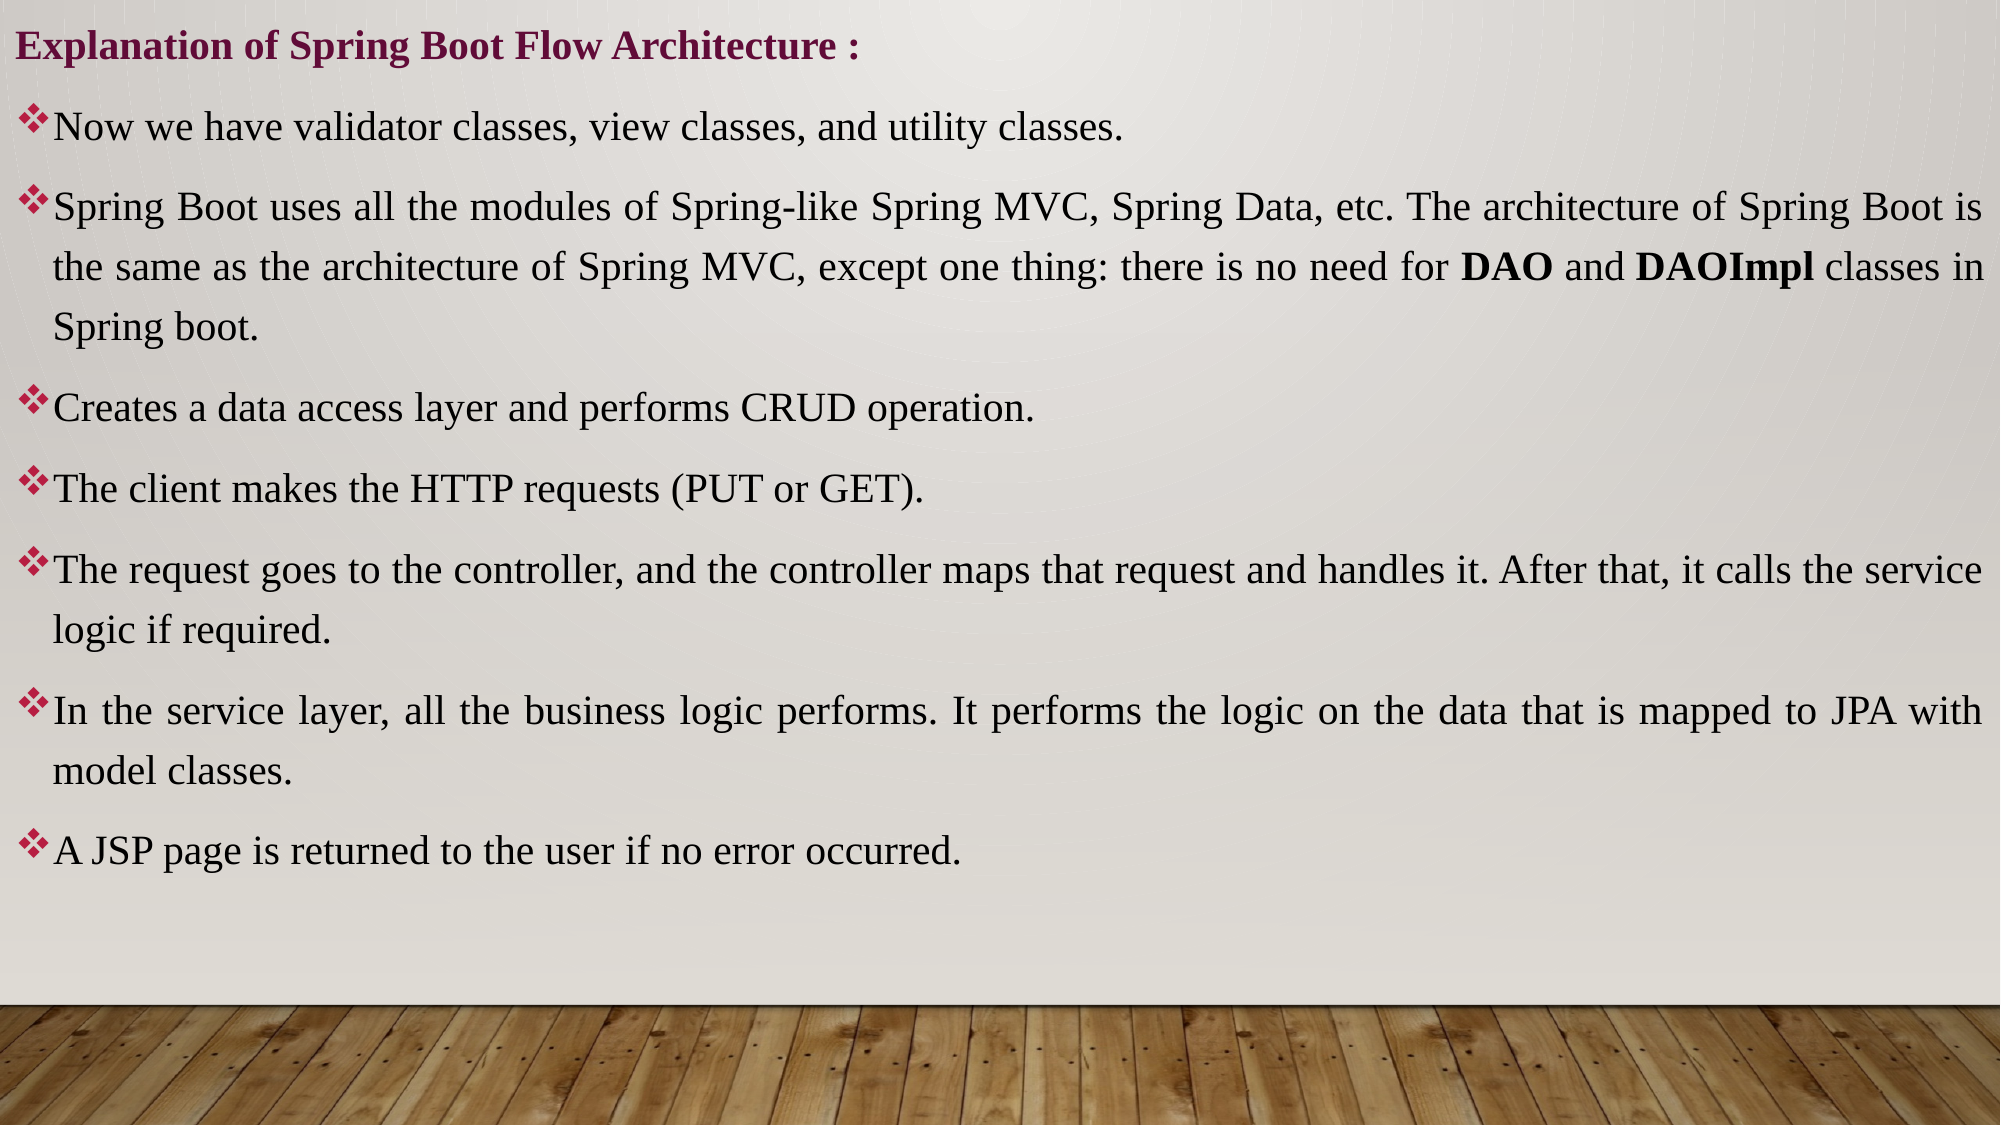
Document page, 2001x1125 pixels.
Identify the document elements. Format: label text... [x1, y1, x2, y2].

list Explanation of Spring Boot Flow Architecture : Now we have validator classes, view classes, and utility classes. Spring Boot uses all the modules of Spring-like Spring MVC, Spring Data, etc. The architecture of Spring Boot is the same as the architecture of Spring MVC, except one thing: there is no need for DAO and DAOImpl classes in Spring boot. Creates a data access layer and performs CRUD operation. The client makes the HTTP requests (PUT or GET). The request goes to the controller, and the controller maps that request and handles it. After that, it calls the service logic if required. In the service layer, all the business logic performs. It performs the logic on the data that is mapped to JPA with model classes. A JSP page is returned to the user if no error occurred. [0, 0, 2000, 1007]
picture [0, 1007, 2000, 1125]
